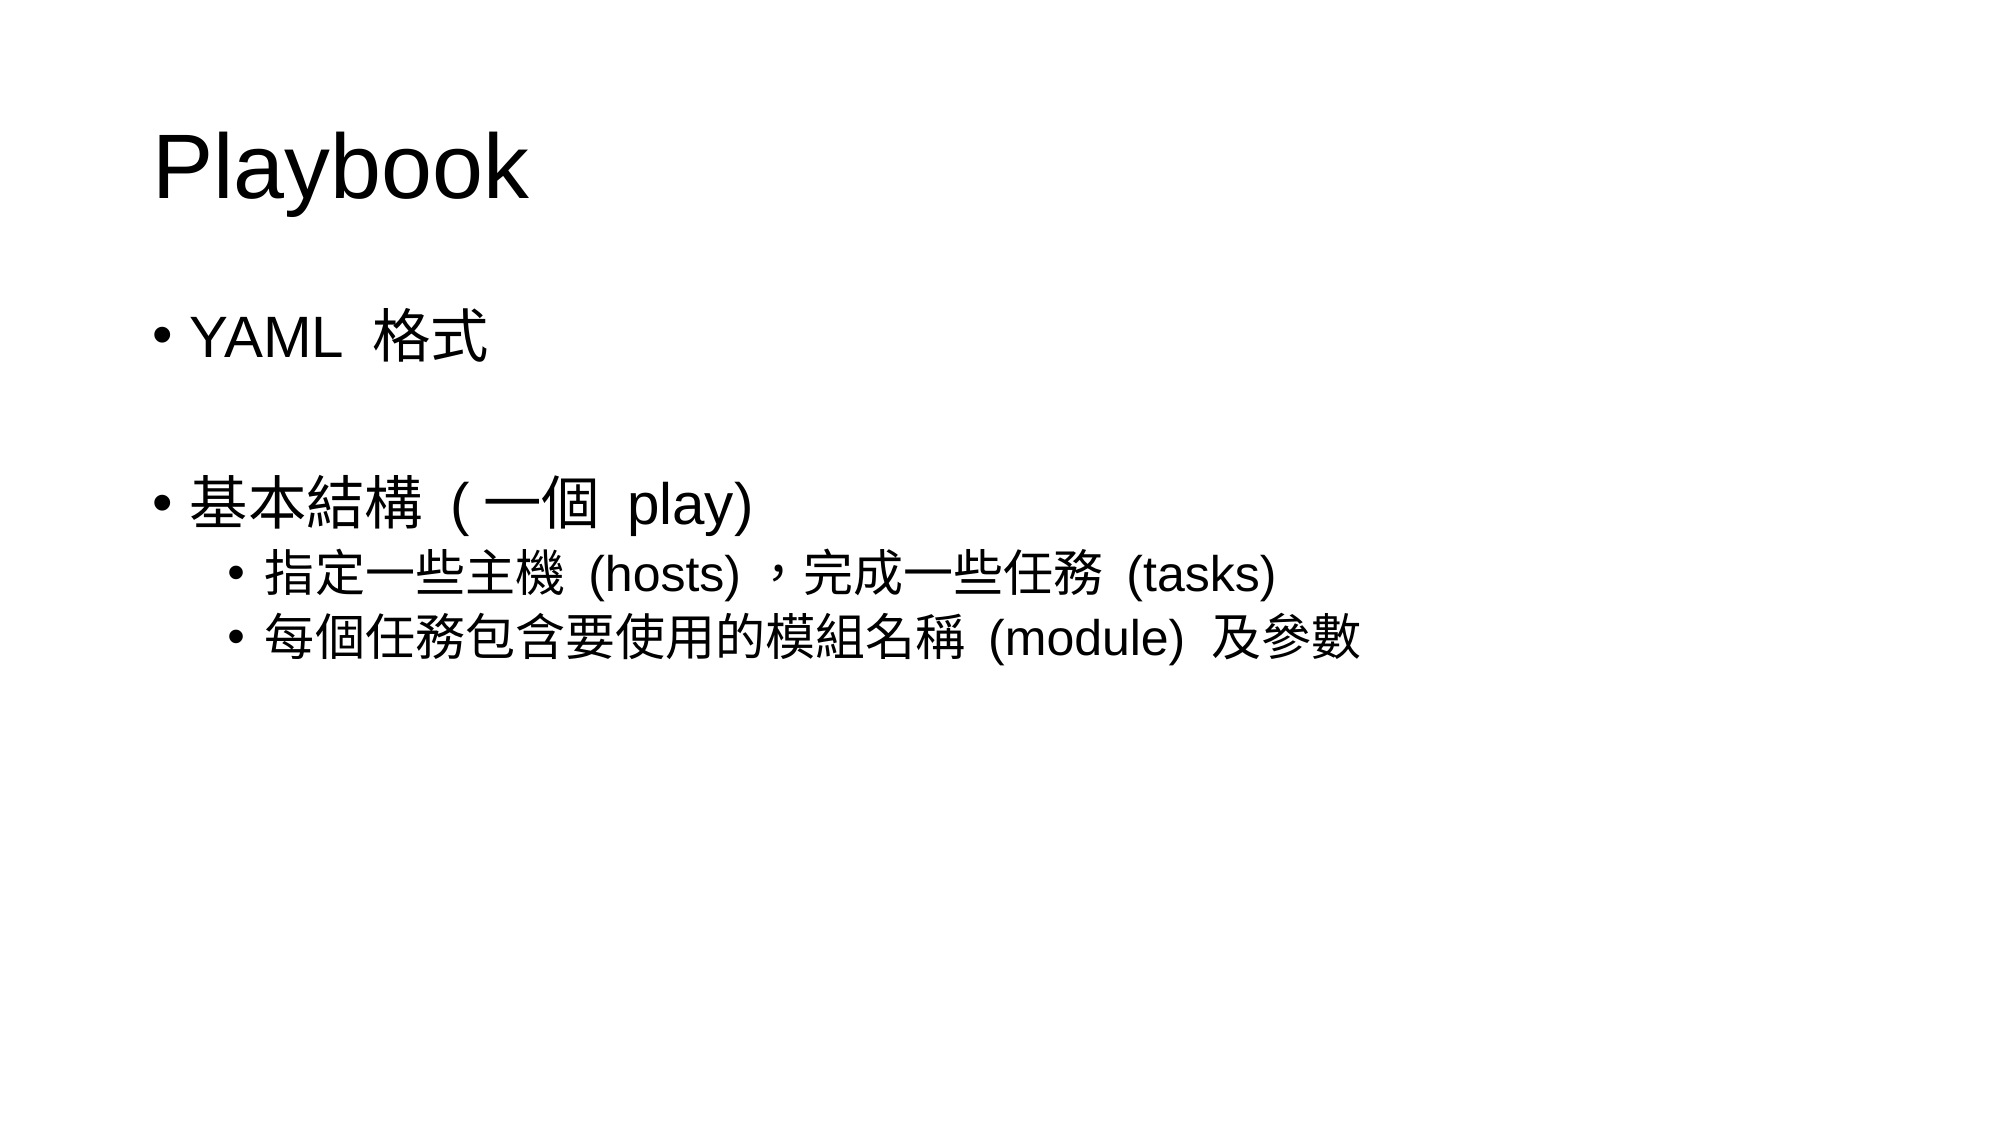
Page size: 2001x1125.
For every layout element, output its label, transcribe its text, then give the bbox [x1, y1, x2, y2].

list YAML 格式 基本結構 (一個 play) 指定一些主機 (hosts)，完成一些任務 (tasks) 每個任務包含要使用的模組名稱 (module) 及參數 [137, 299, 1863, 1014]
title Playbook [137, 59, 1863, 278]
